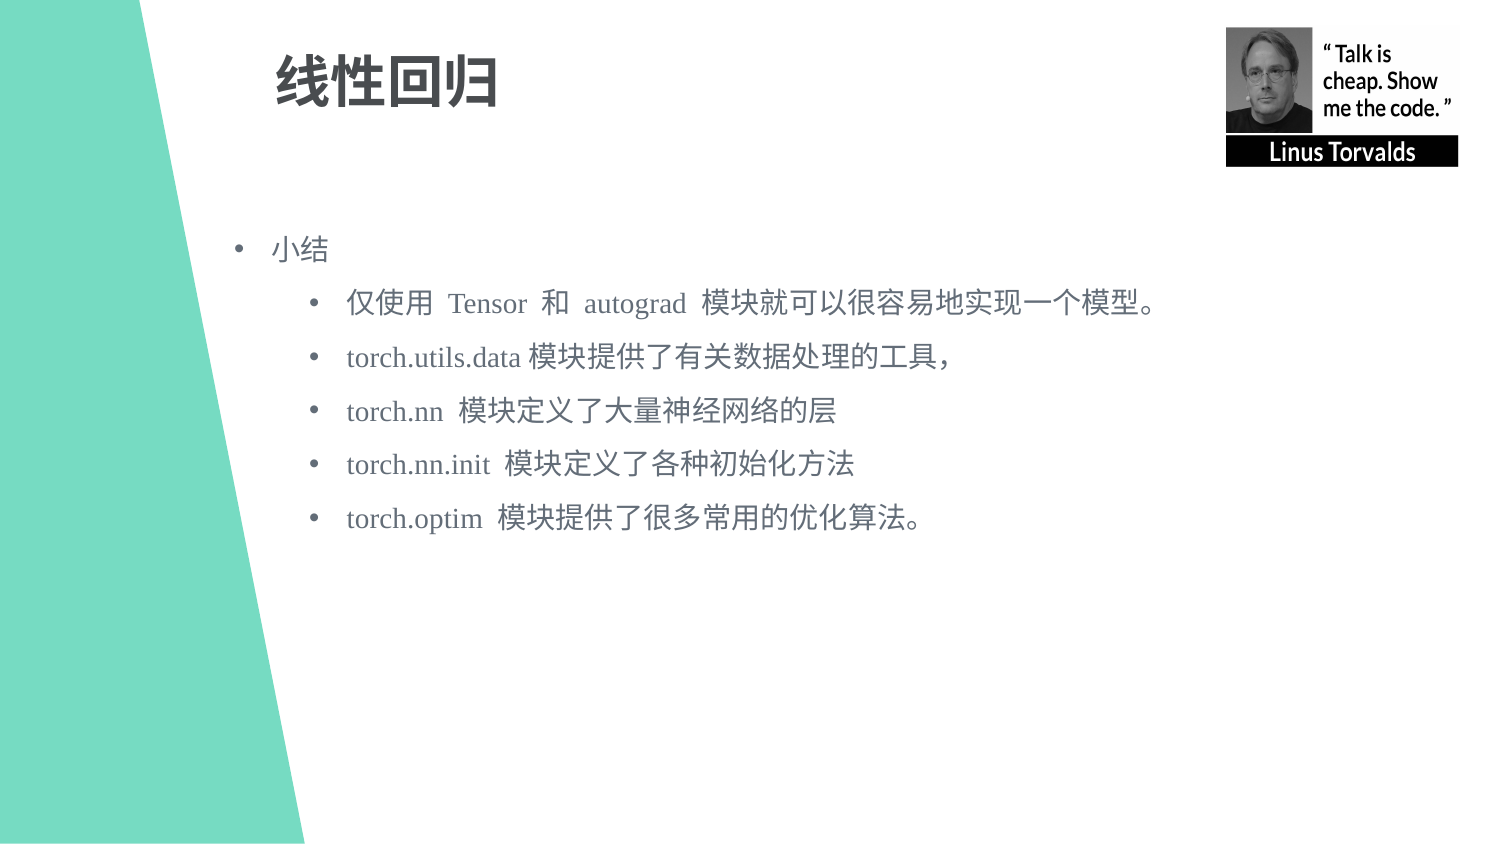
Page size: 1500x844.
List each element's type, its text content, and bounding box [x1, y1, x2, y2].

text_box 小结 仅使用 Tensor 和 autograd 模块就可以很容易地实现一个模型。 torch.utils.data模块提供了有关数据处理的工具， torch.nn 模块定义了大量神经网络的层 torch.nn.init 模块定义了各种初始化方法 torch.optim 模块提供了很多常用的优化算法。 [219, 215, 1446, 832]
text_box 线性回归 [259, 46, 1068, 119]
text_box [0, 0, 305, 844]
picture [1224, 25, 1460, 169]
